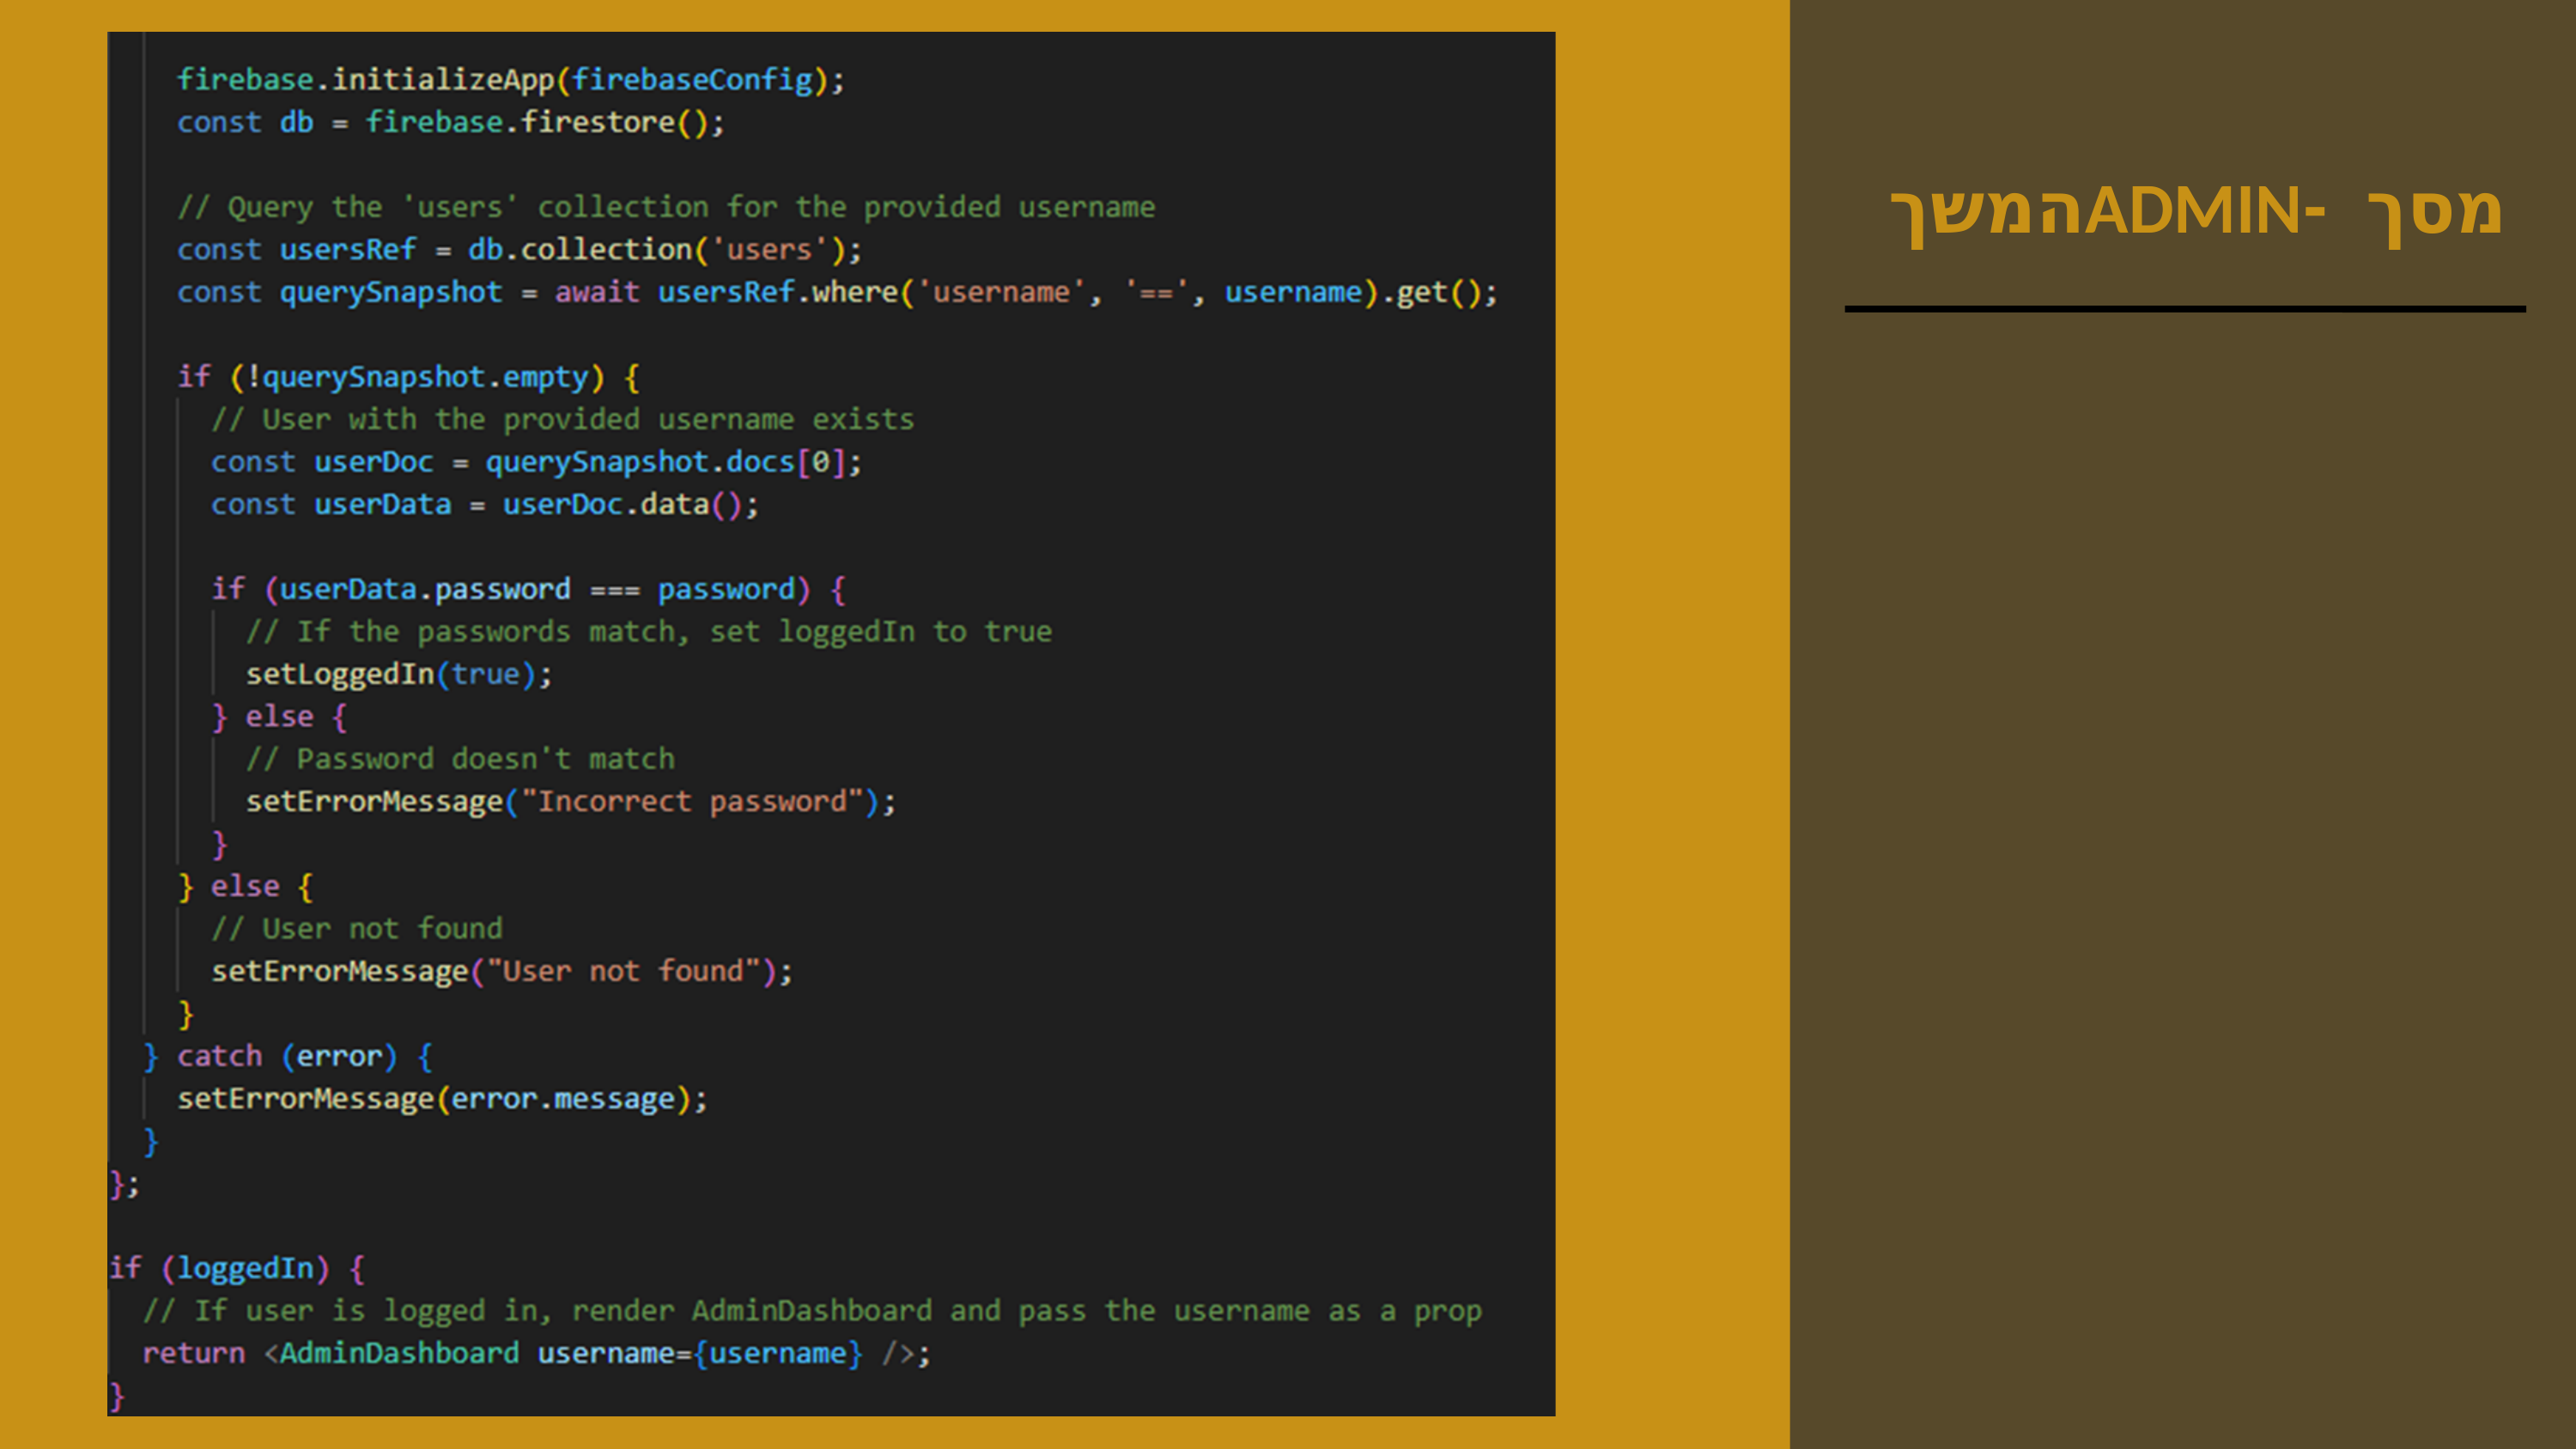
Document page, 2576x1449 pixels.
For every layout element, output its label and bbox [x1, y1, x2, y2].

text_box [107, 32, 1556, 1416]
text_box [1789, 0, 2576, 1449]
